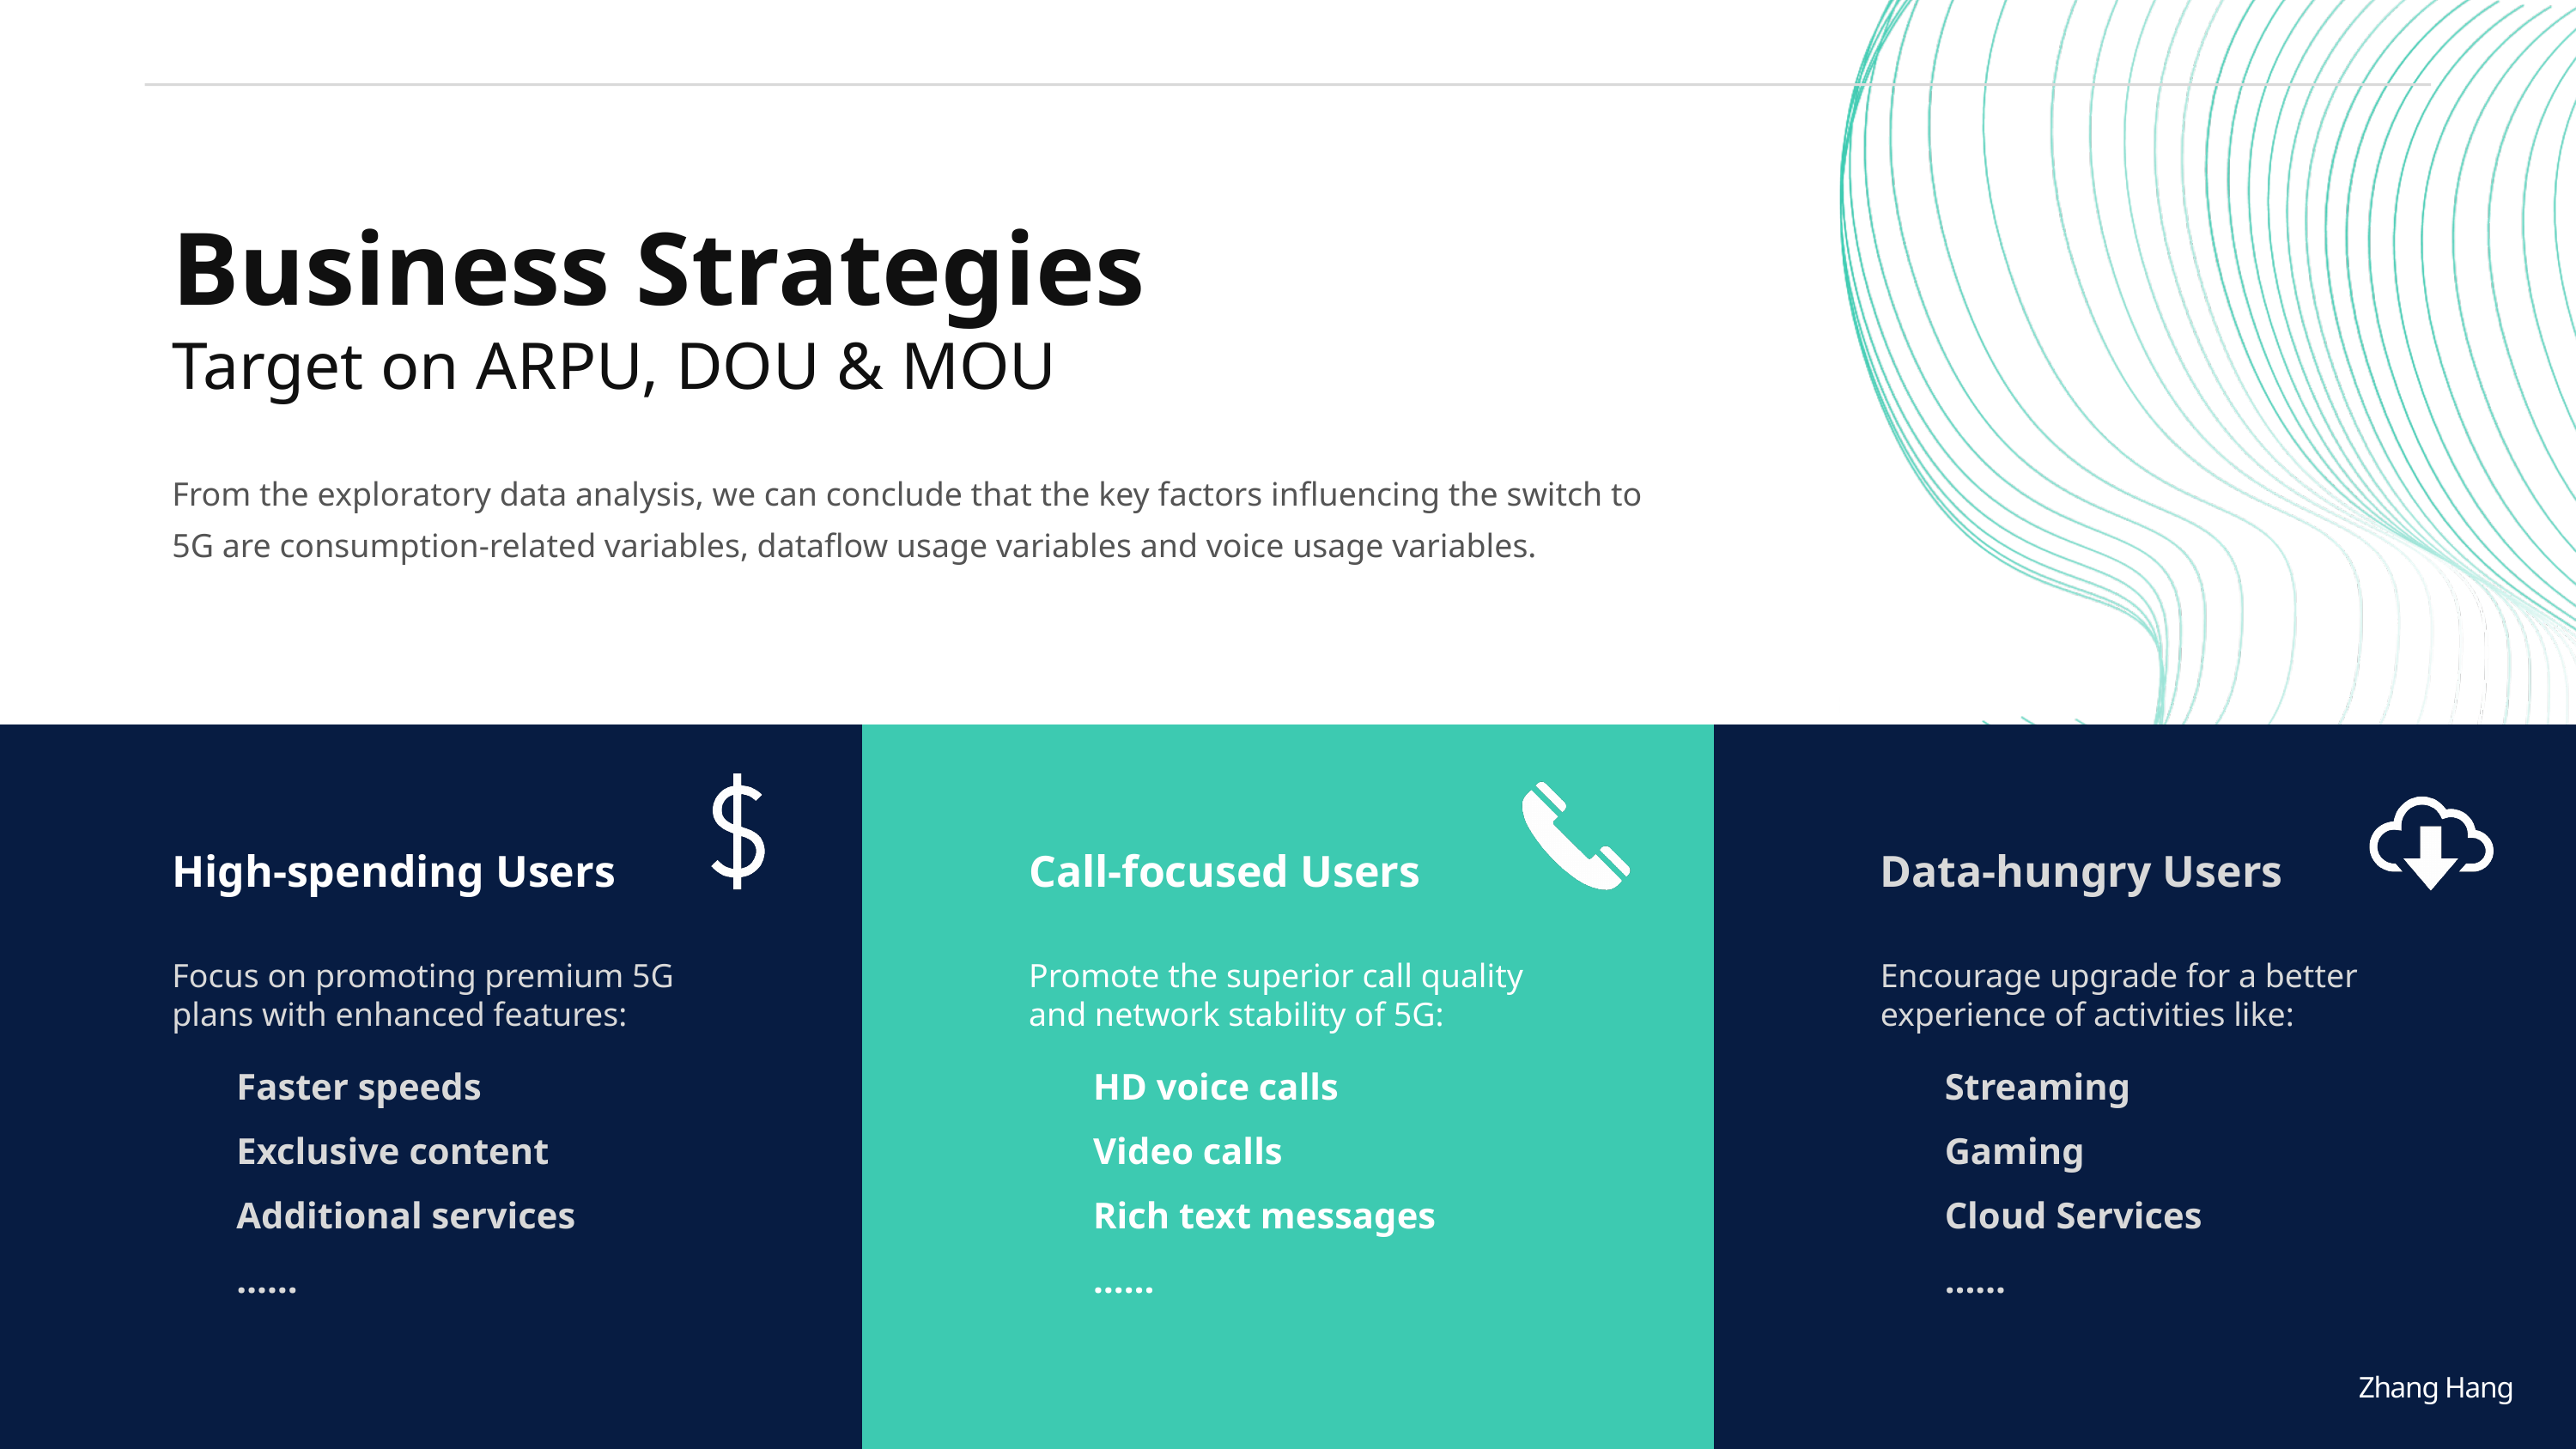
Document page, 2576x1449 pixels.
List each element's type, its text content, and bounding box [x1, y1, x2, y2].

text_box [0, 724, 860, 1449]
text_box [861, 724, 1712, 1449]
text_box [1839, 0, 2576, 724]
text_box Business Strategies Target on ARPU, DOU & MOU [172, 204, 1839, 403]
text_box From the exploratory data analysis, we can conclude that the key factors influencing the switch to 5G are consumption-related variables, dataflow usage variables and voice usage variables. [172, 460, 1691, 564]
picture [2366, 779, 2496, 908]
picture [672, 766, 802, 896]
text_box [1713, 724, 2576, 1449]
picture [1511, 771, 1642, 900]
